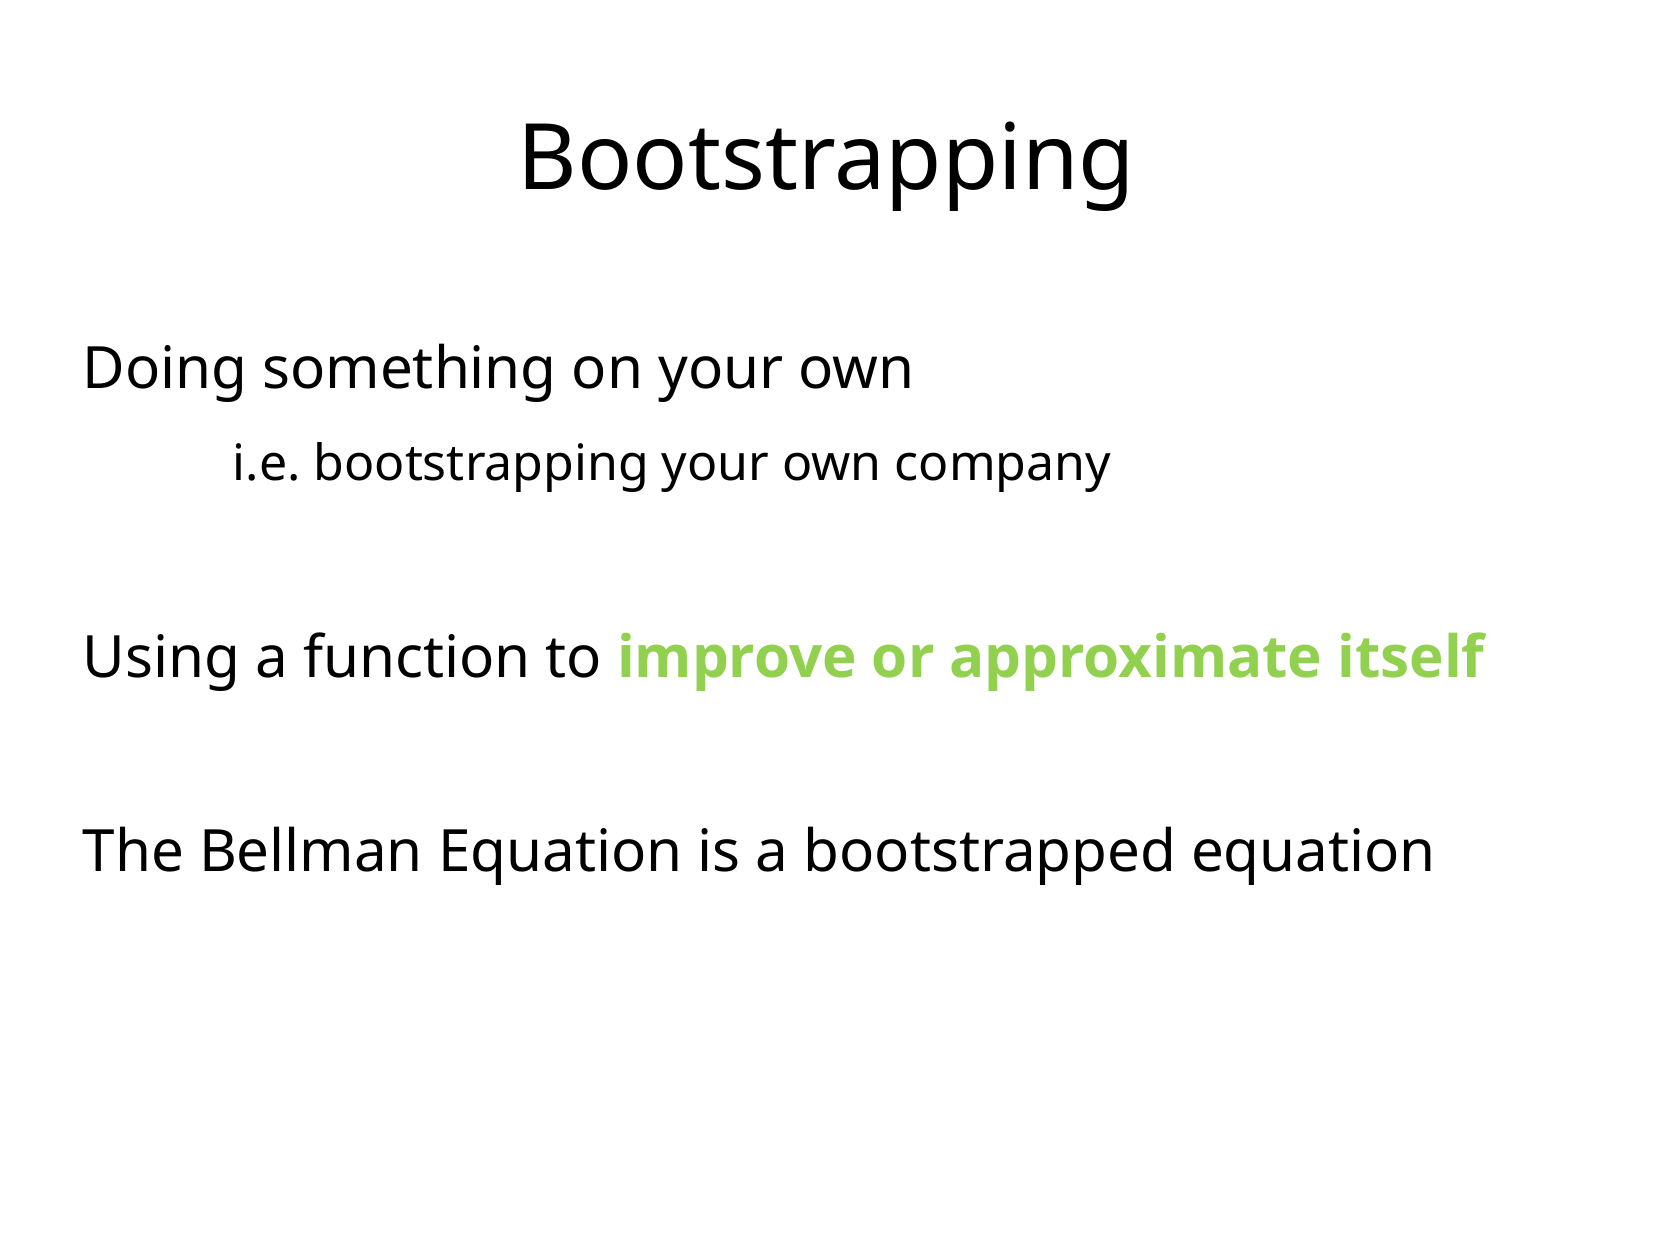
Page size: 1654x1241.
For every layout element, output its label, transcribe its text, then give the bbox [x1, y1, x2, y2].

title Bootstrapping [82, 49, 1571, 257]
